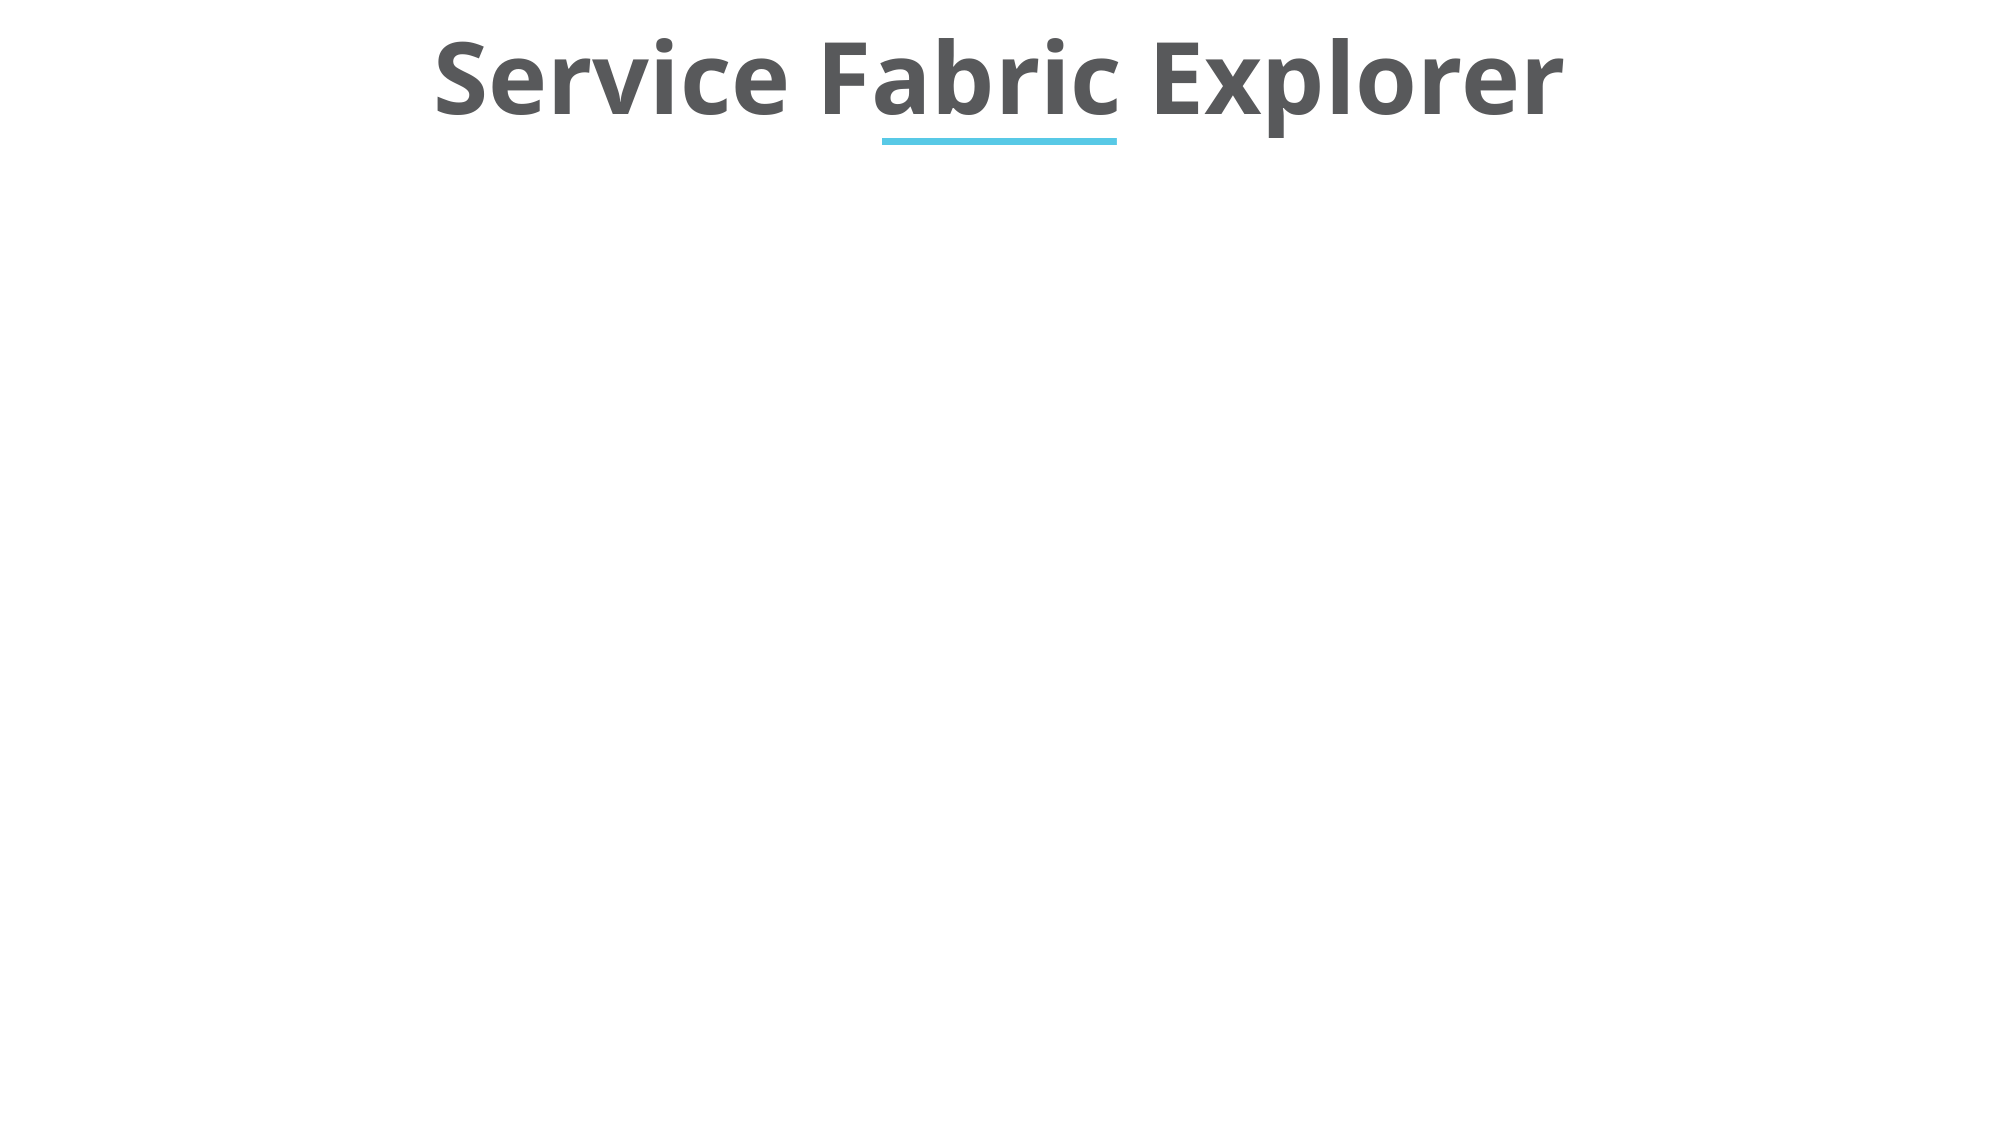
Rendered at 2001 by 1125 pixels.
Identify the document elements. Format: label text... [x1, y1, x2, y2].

title Service Fabric Explorer [137, 0, 1863, 166]
